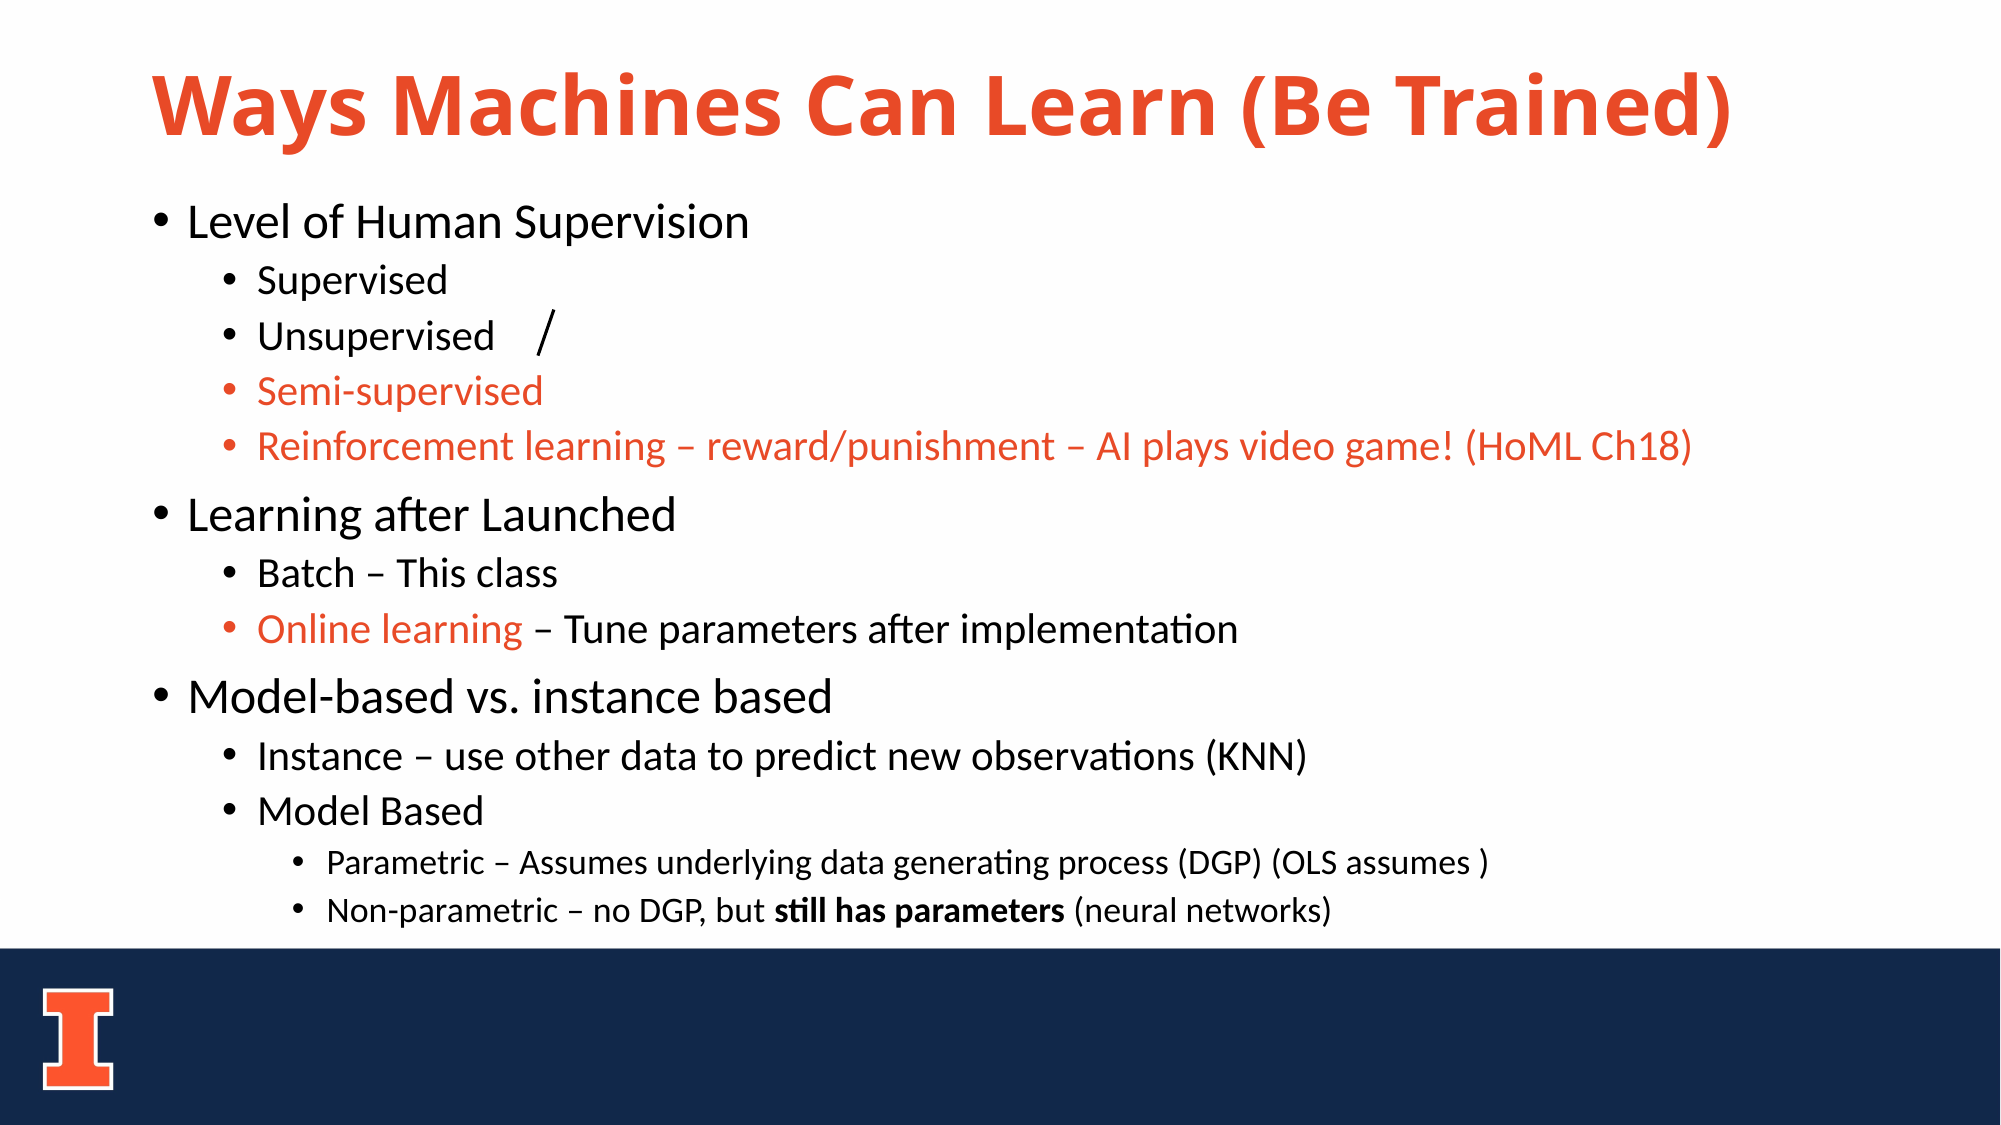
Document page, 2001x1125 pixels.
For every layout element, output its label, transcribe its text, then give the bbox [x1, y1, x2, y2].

picture [0, 0, 2001, 1125]
title Ways Machines Can Learn (Be Trained) [137, 56, 1863, 163]
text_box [537, 309, 554, 356]
